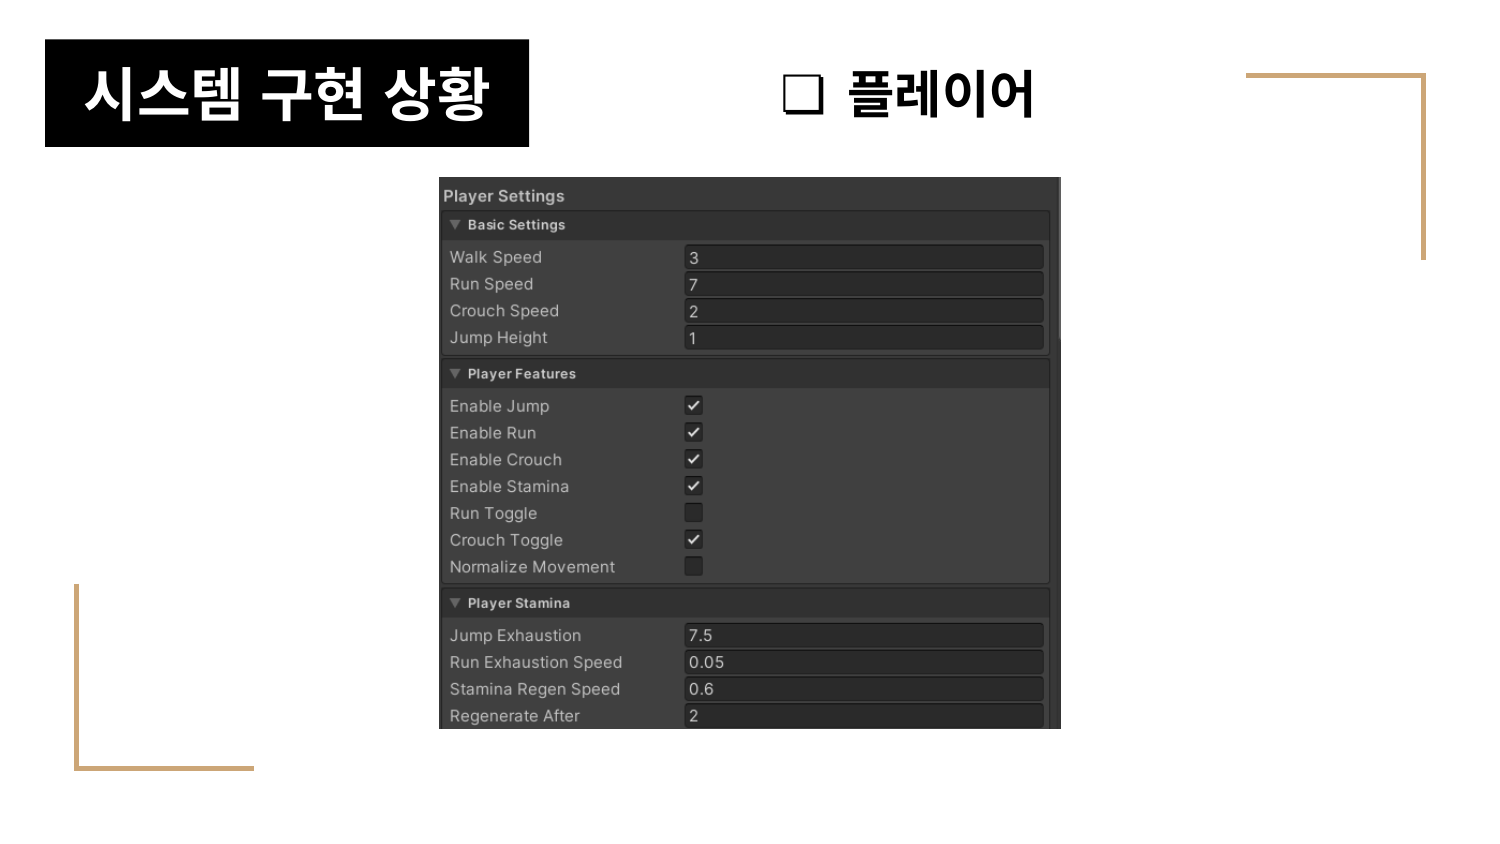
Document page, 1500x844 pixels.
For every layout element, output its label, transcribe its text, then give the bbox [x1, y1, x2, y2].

title 플레이어 [750, 47, 1184, 140]
picture [439, 176, 1061, 729]
title 시스템 구현 상황 [45, 39, 530, 147]
